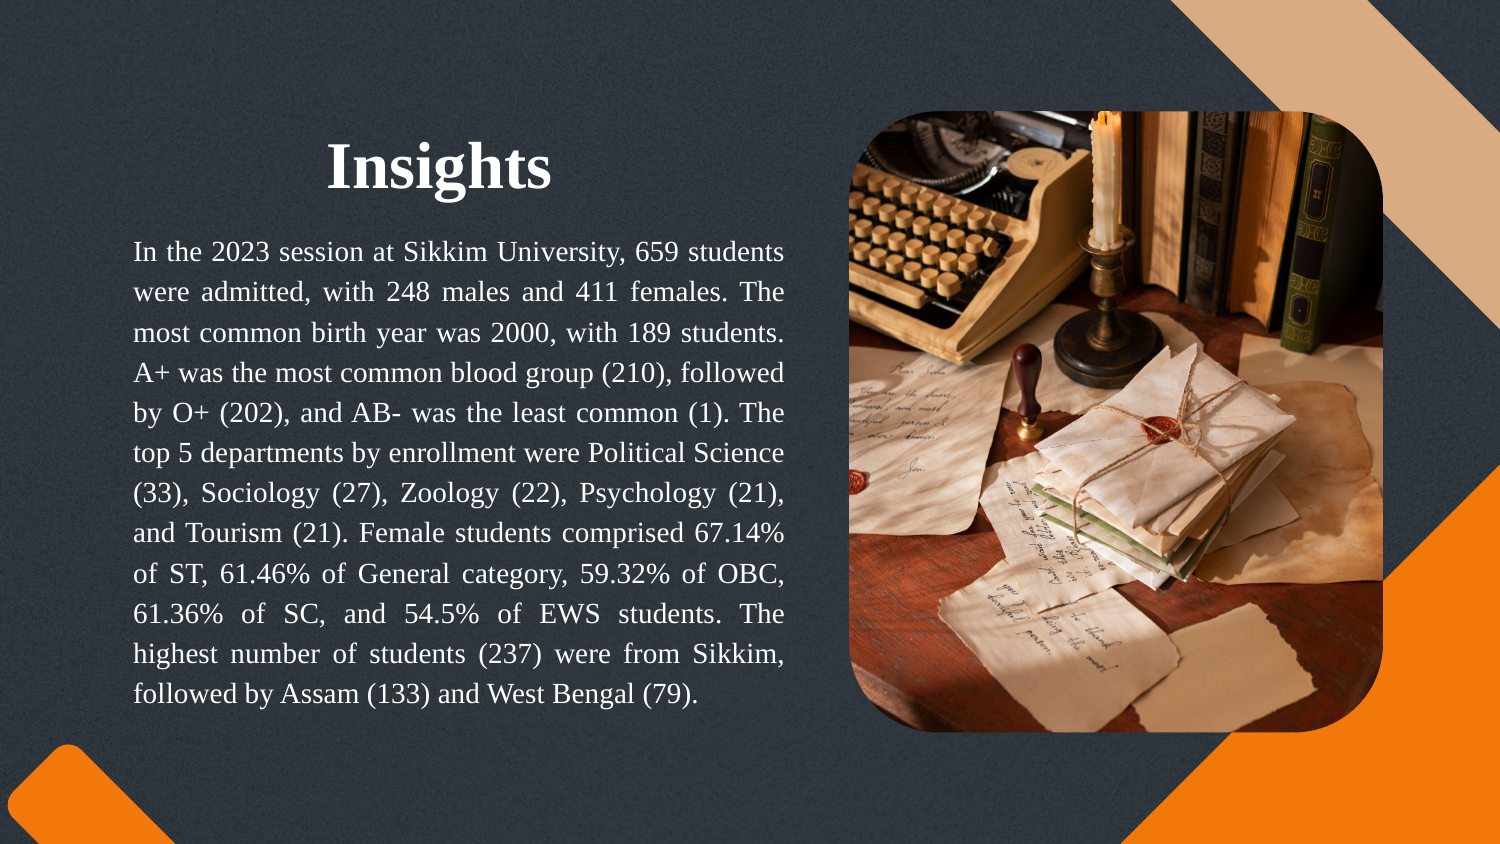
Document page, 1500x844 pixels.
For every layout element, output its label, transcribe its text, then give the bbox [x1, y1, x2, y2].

picture [848, 110, 1384, 733]
title Insights [118, 106, 761, 212]
subtitle In the 2023 session at Sikkim University, 659 students were admitted, with 248 males and 411 females. The most common birth year was 2000, with 189 students. A+ was the most common blood group (210), followed by O+ (202), and AB- was the least common (1). The top 5 departments by enrollment were Political Science (33), Sociology (27), Zoology (22), Psychology (21), and Tourism (21). Female students comprised 67.14% of ST, 61.46% of General category, 59.32% of OBC, 61.36% of SC, and 54.5% of EWS students. The highest number of students (237) were from Sikkim, followed by Assam (133) and West Bengal (79). [118, 212, 801, 761]
